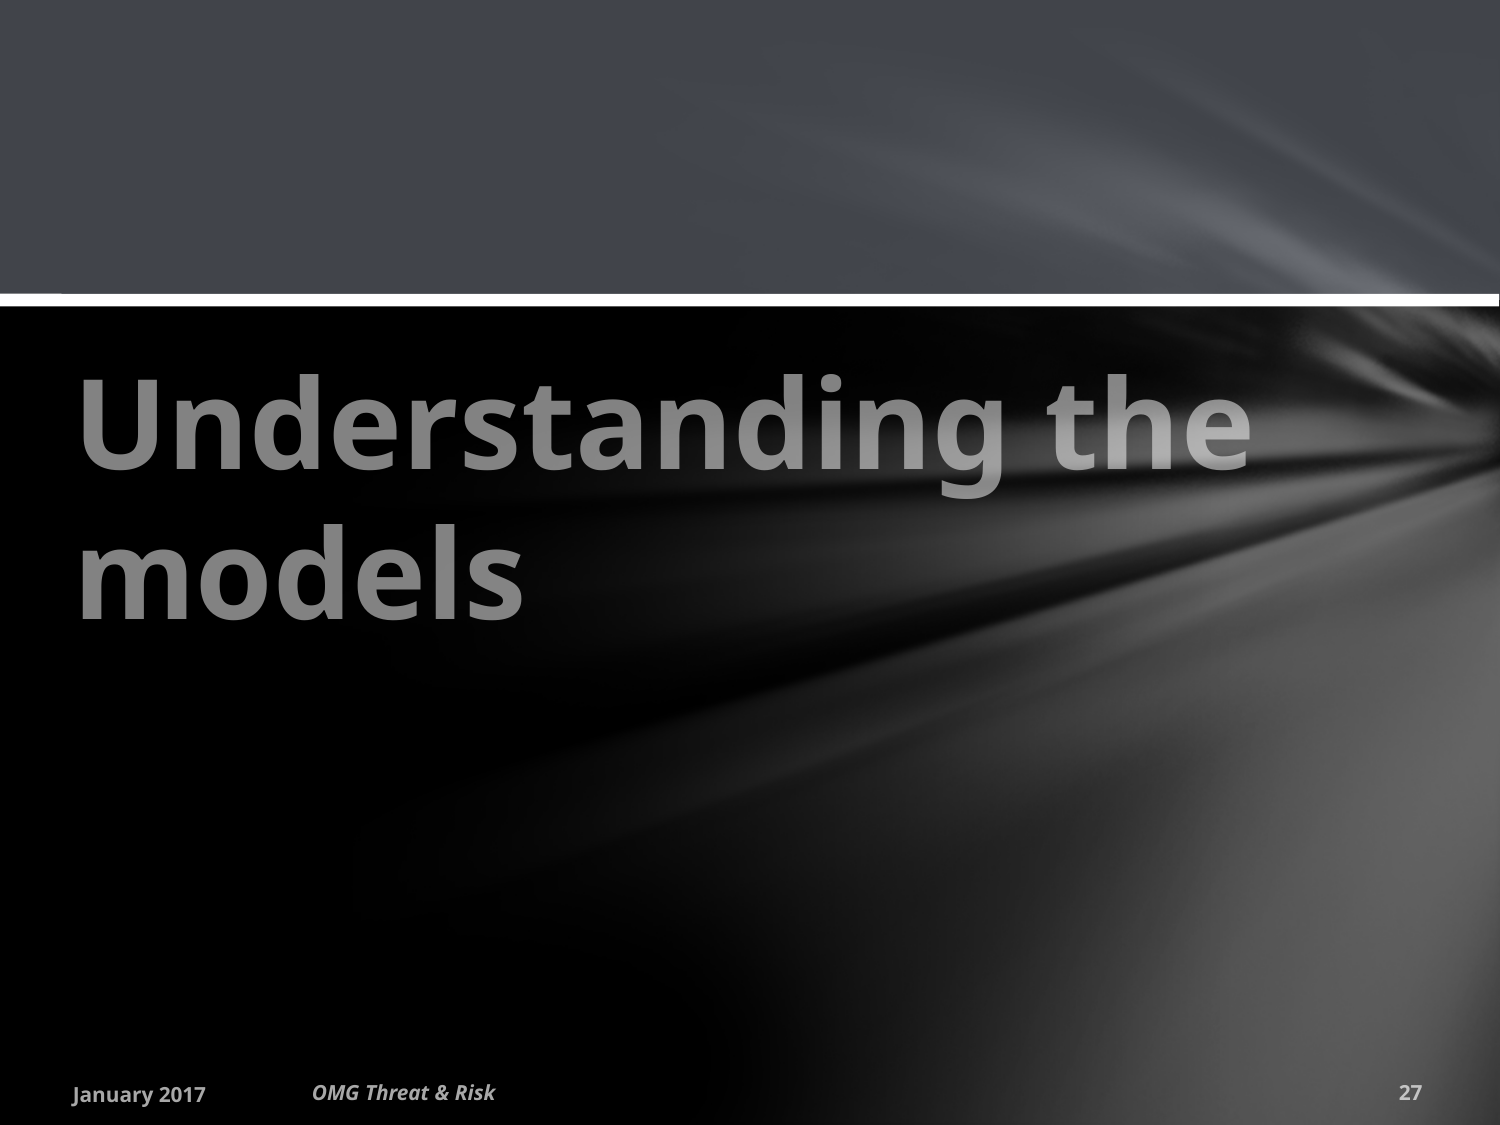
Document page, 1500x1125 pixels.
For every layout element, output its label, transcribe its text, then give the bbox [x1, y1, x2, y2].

title Understanding the models [58, 326, 1443, 652]
footer OMG Threat & Risk [299, 1073, 968, 1115]
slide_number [57, 1073, 299, 1115]
slide_number 27 [1293, 1073, 1438, 1115]
